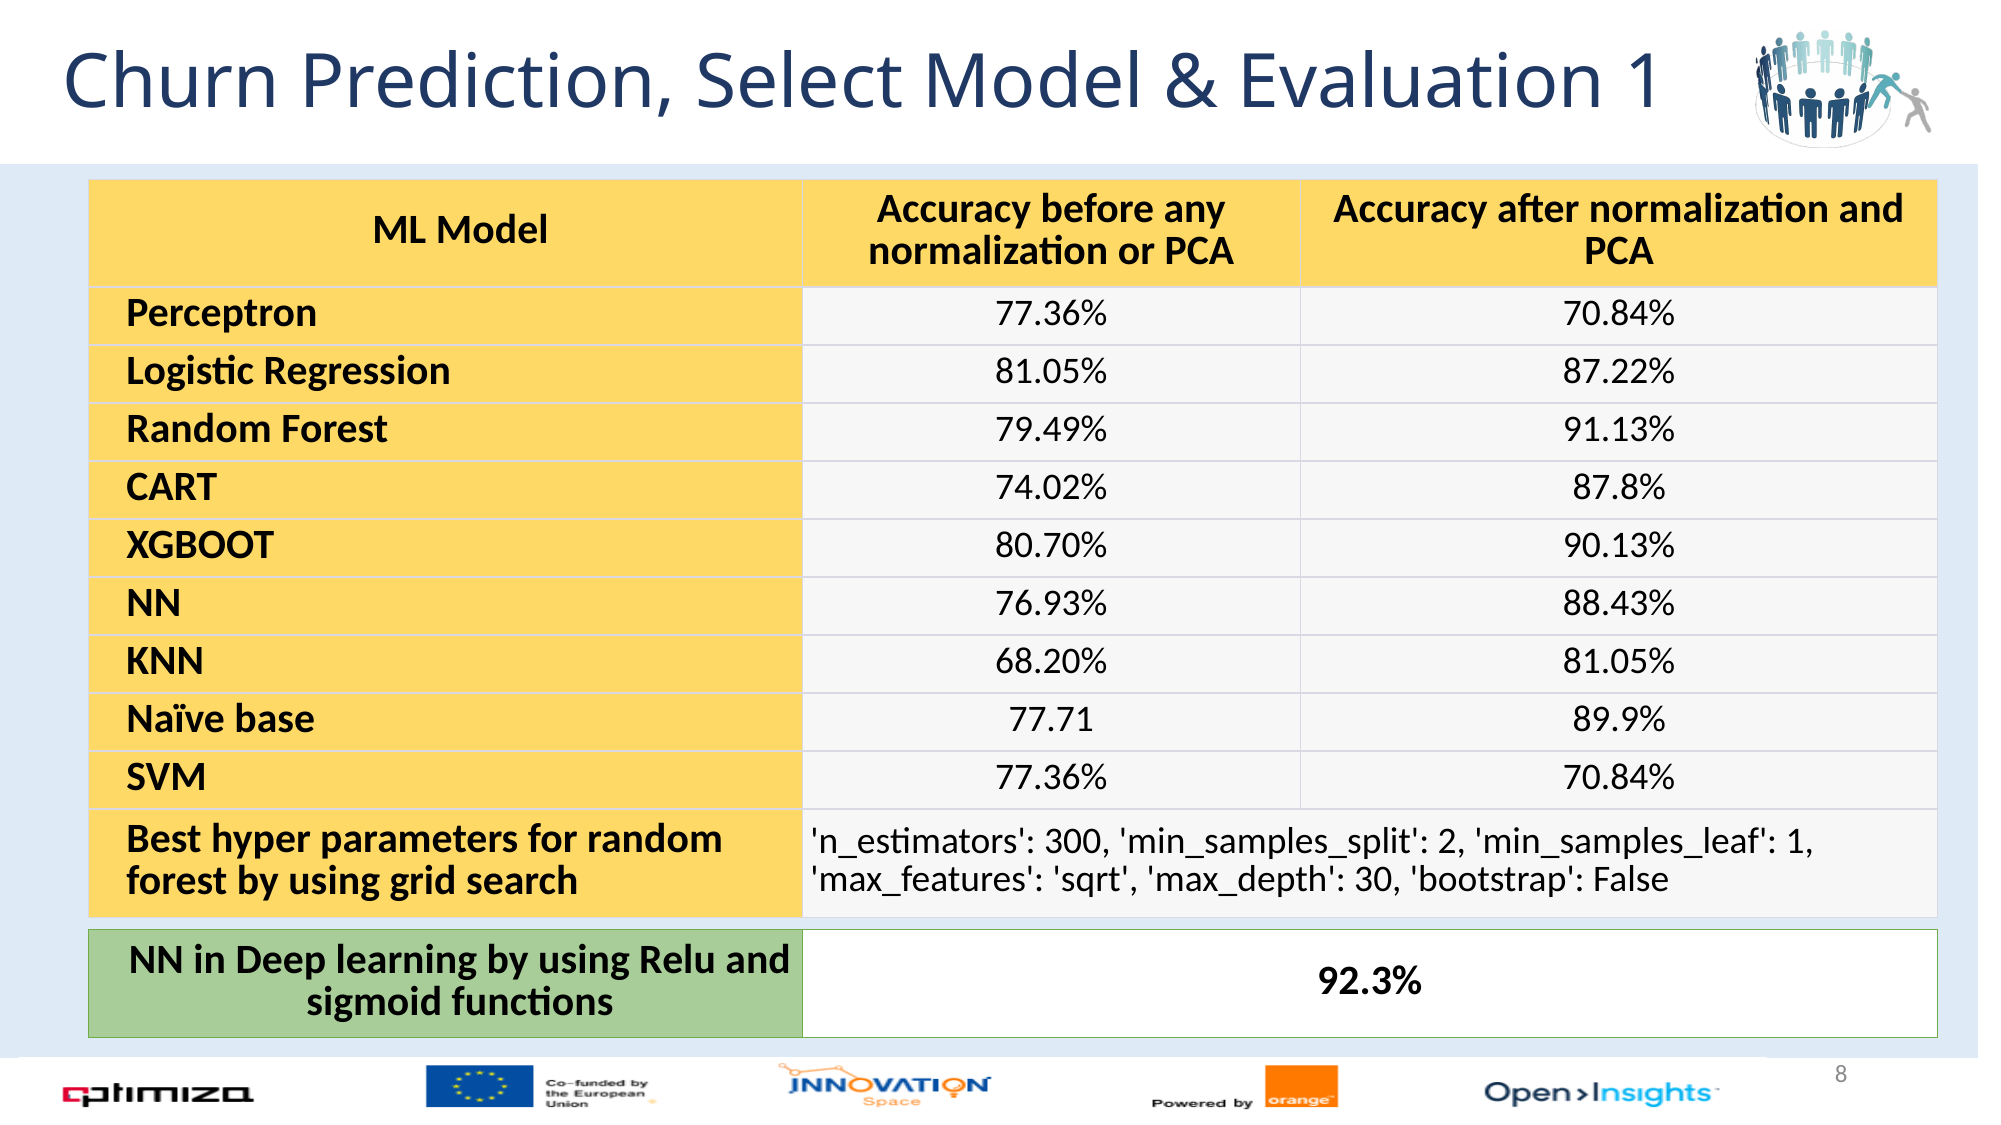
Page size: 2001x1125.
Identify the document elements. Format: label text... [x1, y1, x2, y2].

table_header 92.3% [803, 930, 1937, 1037]
table_cell 76.93% [803, 578, 1300, 634]
table_cell 77.36% [803, 288, 1300, 344]
table_cell Naïve base [89, 694, 802, 750]
table_header Accuracy before any normalization or PCA [803, 180, 1300, 286]
table_header Accuracy after normalization and PCA [1301, 180, 1937, 286]
table_cell Perceptron [89, 288, 802, 344]
table_cell 87.8% [1301, 462, 1937, 518]
table_cell SVM [89, 752, 802, 808]
table_cell 88.43% [1301, 578, 1937, 634]
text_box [88, 30, 1961, 165]
table_cell 68.20% [803, 636, 1300, 692]
table_cell 87.22% [1301, 346, 1937, 402]
table_cell 91.13% [1301, 404, 1937, 460]
table_cell 70.84% [1301, 752, 1937, 808]
slide_number 8 [1767, 1058, 1863, 1103]
table_cell Logistic Regression [89, 346, 802, 402]
table_cell 77.36% [803, 752, 1300, 808]
table_cell Best hyper parameters for random forest by using grid search [89, 810, 802, 917]
picture [18, 1057, 1767, 1117]
table_cell 81.05% [1301, 636, 1937, 692]
table_cell 77.71 [803, 694, 1300, 750]
table_cell 90.13% [1301, 520, 1937, 576]
table_cell CART [89, 462, 802, 518]
table_cell 'n_estimators': 300, 'min_samples_split': 2, 'min_samples_leaf': 1, 'max_features': 'sqrt', 'max_depth': 30, 'bootstrap': False [803, 810, 1937, 917]
table_cell 70.84% [1301, 288, 1937, 344]
table_cell KNN [89, 636, 802, 692]
table_header NN in Deep learning by using Relu and sigmoid functions [89, 930, 802, 1037]
table_header ML Model [89, 180, 802, 286]
table_cell 89.9% [1301, 694, 1937, 750]
table_cell 80.70% [803, 520, 1300, 576]
table_cell NN [89, 578, 802, 634]
table_cell 74.02% [803, 462, 1300, 518]
table_cell Random Forest [89, 404, 802, 460]
table_cell XGBOOT [89, 520, 802, 576]
table_cell 79.49% [803, 404, 1300, 460]
table_cell 81.05% [803, 346, 1300, 402]
text_box [0, 164, 1978, 1058]
